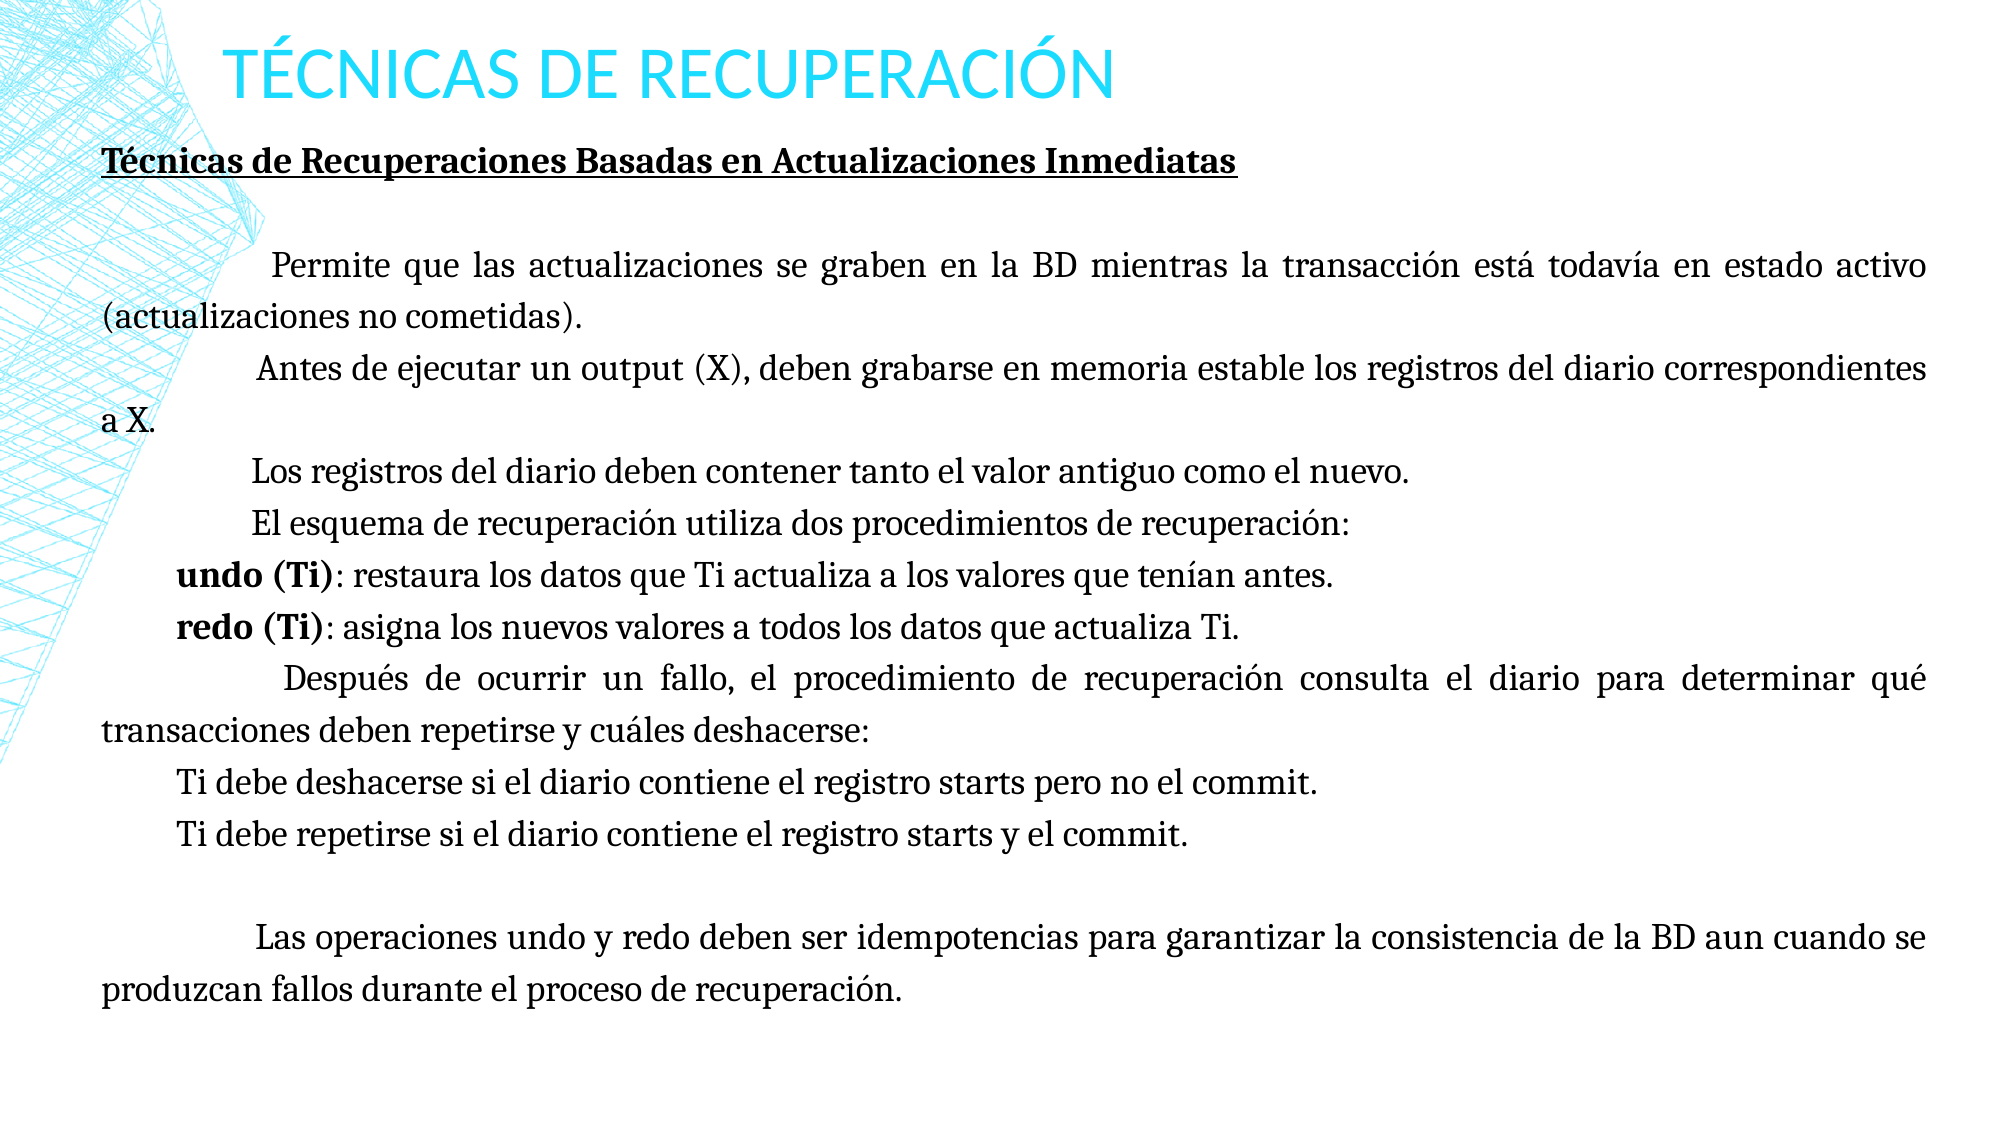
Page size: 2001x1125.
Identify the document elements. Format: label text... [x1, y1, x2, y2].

list Técnicas de Recuperaciones Basadas en Actualizaciones Inmediatas Permite que las actualizaciones se graben en la BD mientras la transacción está todavía en estado activo (actualizaciones no cometidas). Antes de ejecutar un output (X), deben grabarse en memoria estable los registros del diario correspondientes a X. Los registros del diario deben contener tanto el valor antiguo como el nuevo. El esquema de recuperación utiliza dos procedimientos de recuperación: undo (Ti): restaura los datos que Ti actualiza a los valores que tenían antes. redo (Ti): asigna los nuevos valores a todos los datos que actualiza Ti. Después de ocurrir un fallo, el procedimiento de recuperación consulta el diario para determinar qué transacciones deben repetirse y cuáles deshacerse: Ti debe deshacerse si el diario contiene el registro starts pero no el commit. Ti debe repetirse si el diario contiene el registro starts y el commit. Las operaciones undo y redo deben ser idempotencias para garantizar la consistencia de la BD aun cuando se produzcan fallos durante el proceso de recuperación. [85, 121, 1945, 1092]
title TÉCNICAS DE RECUPERACIÓN [207, 21, 1762, 121]
picture [0, 0, 2001, 1125]
